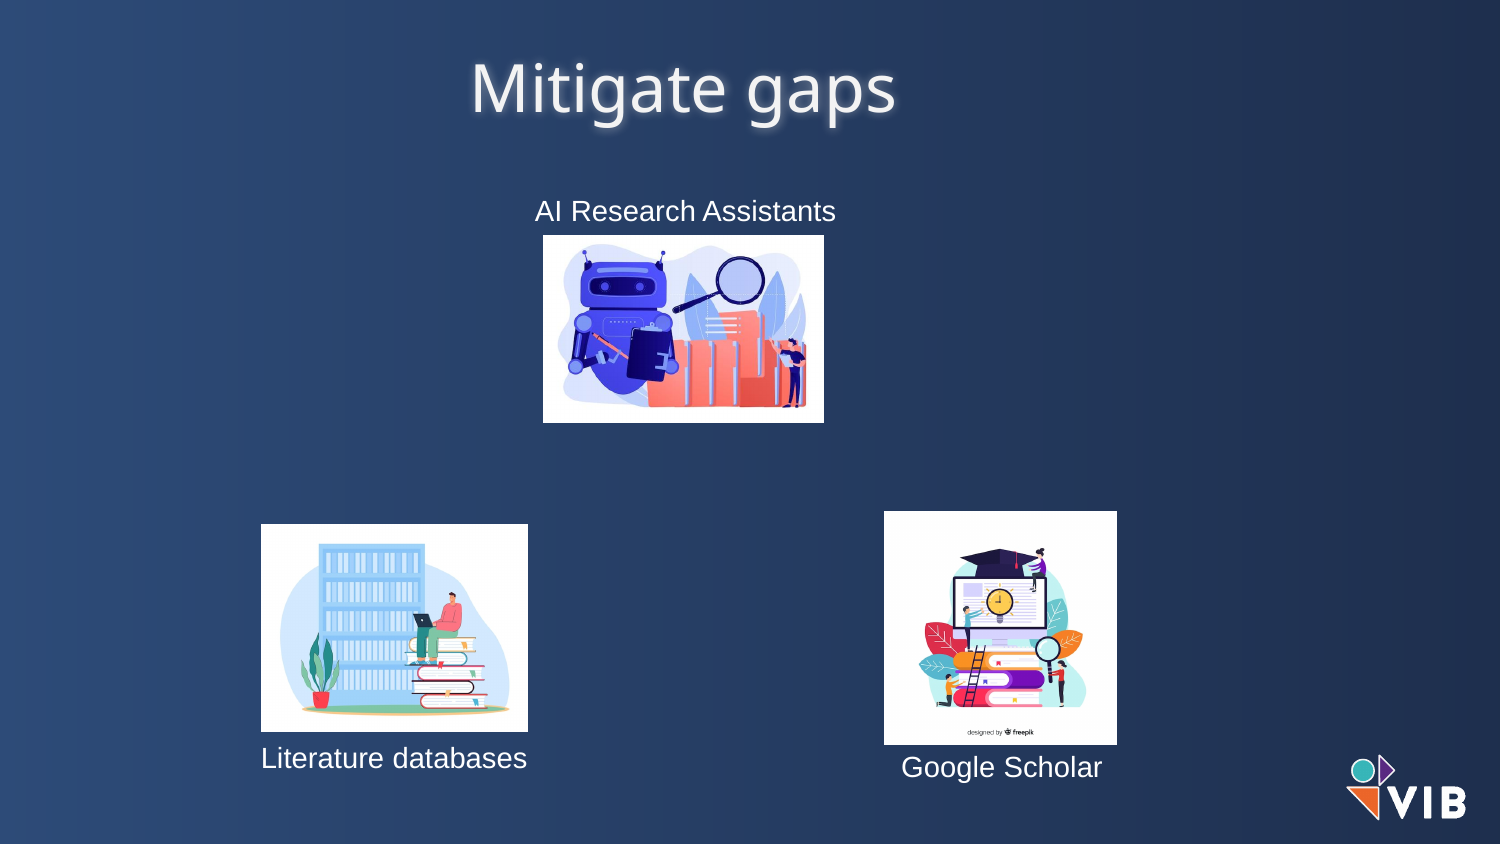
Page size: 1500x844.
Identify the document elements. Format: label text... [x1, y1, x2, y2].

text_box Google Scholar [886, 750, 1119, 792]
picture [0, 0, 1500, 844]
text_box Mitigate gaps [204, 30, 1163, 141]
text_box Literature databases [245, 731, 544, 782]
text_box AI Research Assistants [519, 184, 863, 235]
